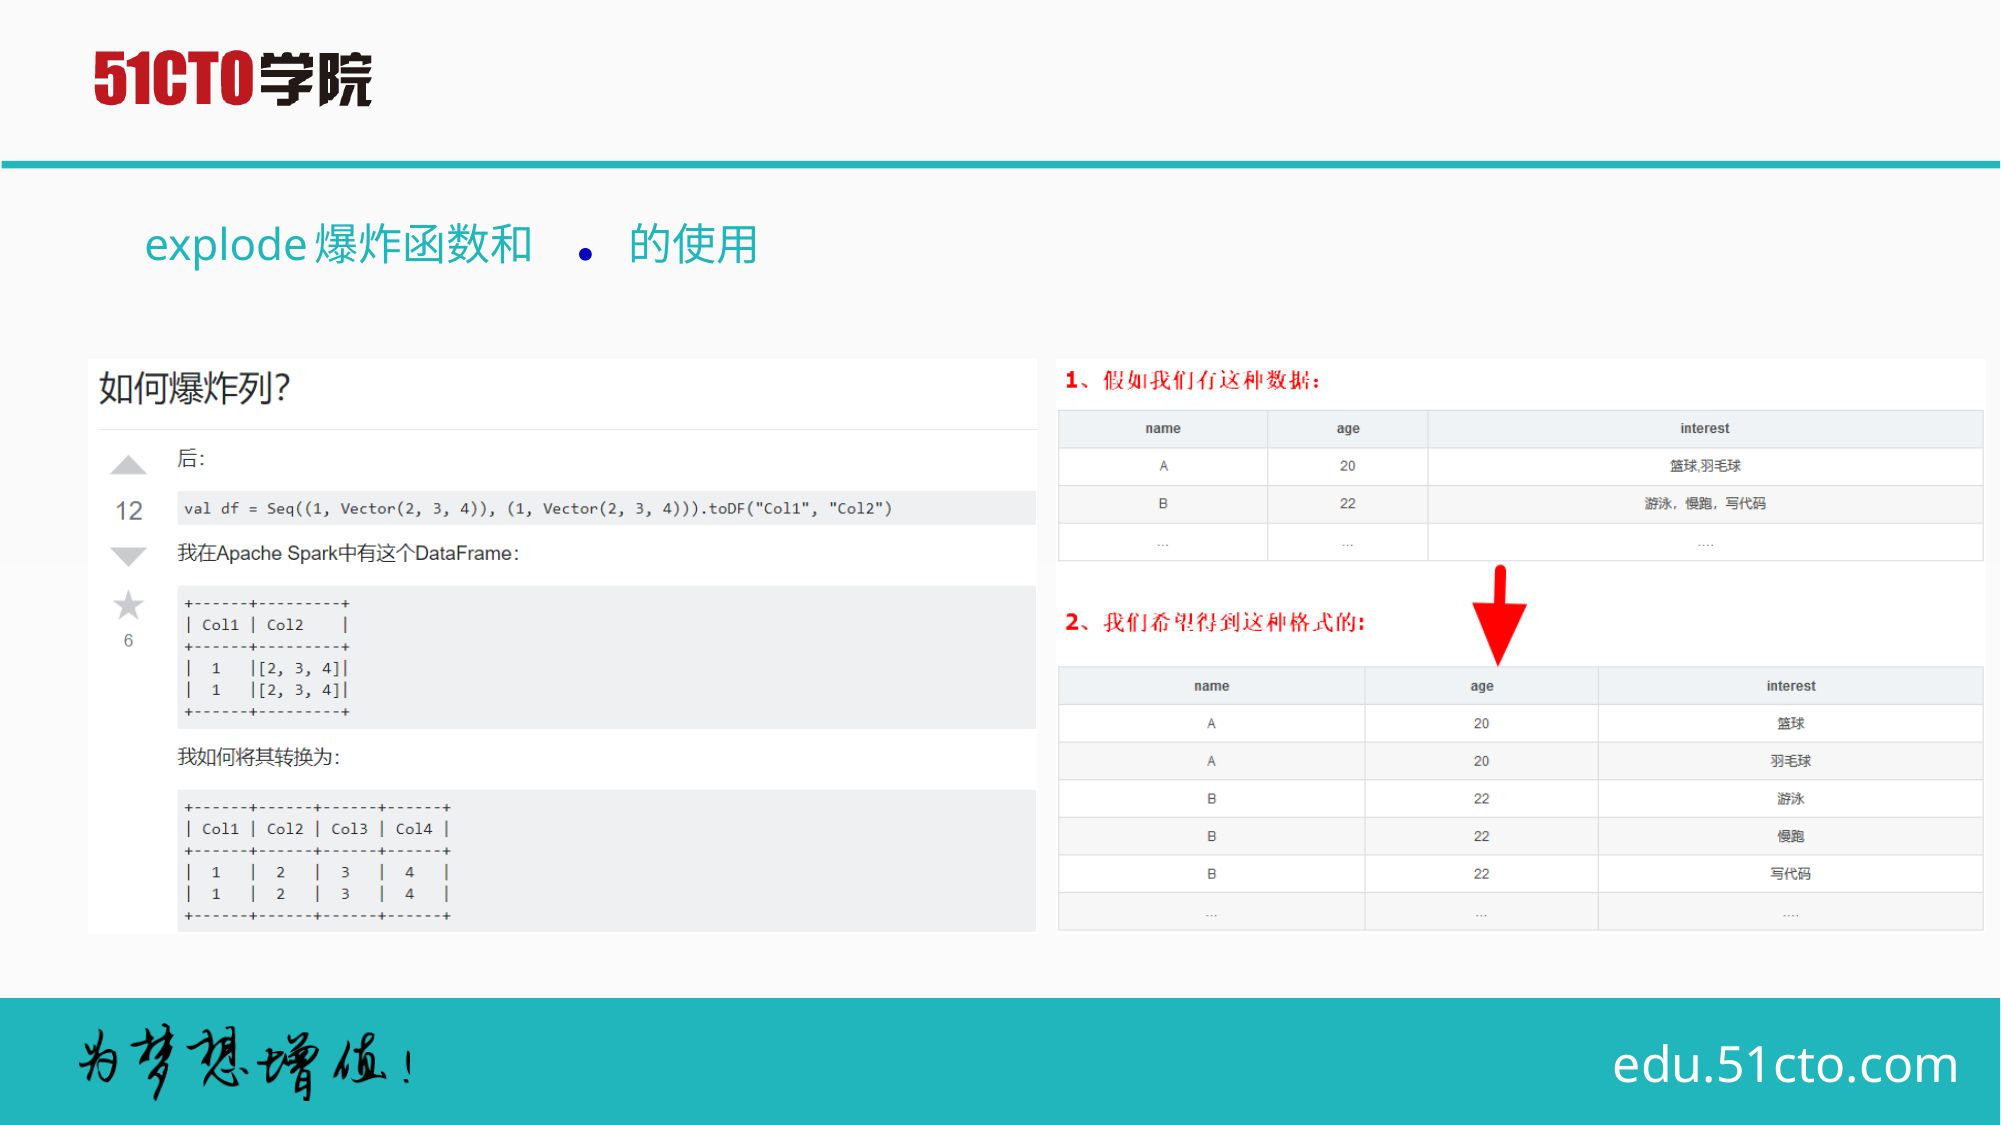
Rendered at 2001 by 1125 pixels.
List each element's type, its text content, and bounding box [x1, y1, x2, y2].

picture [90, 42, 375, 111]
title explode爆炸函数和 . 的使用 [136, 166, 1811, 286]
picture [88, 359, 1037, 934]
picture [1056, 359, 1986, 934]
picture [79, 1023, 410, 1101]
